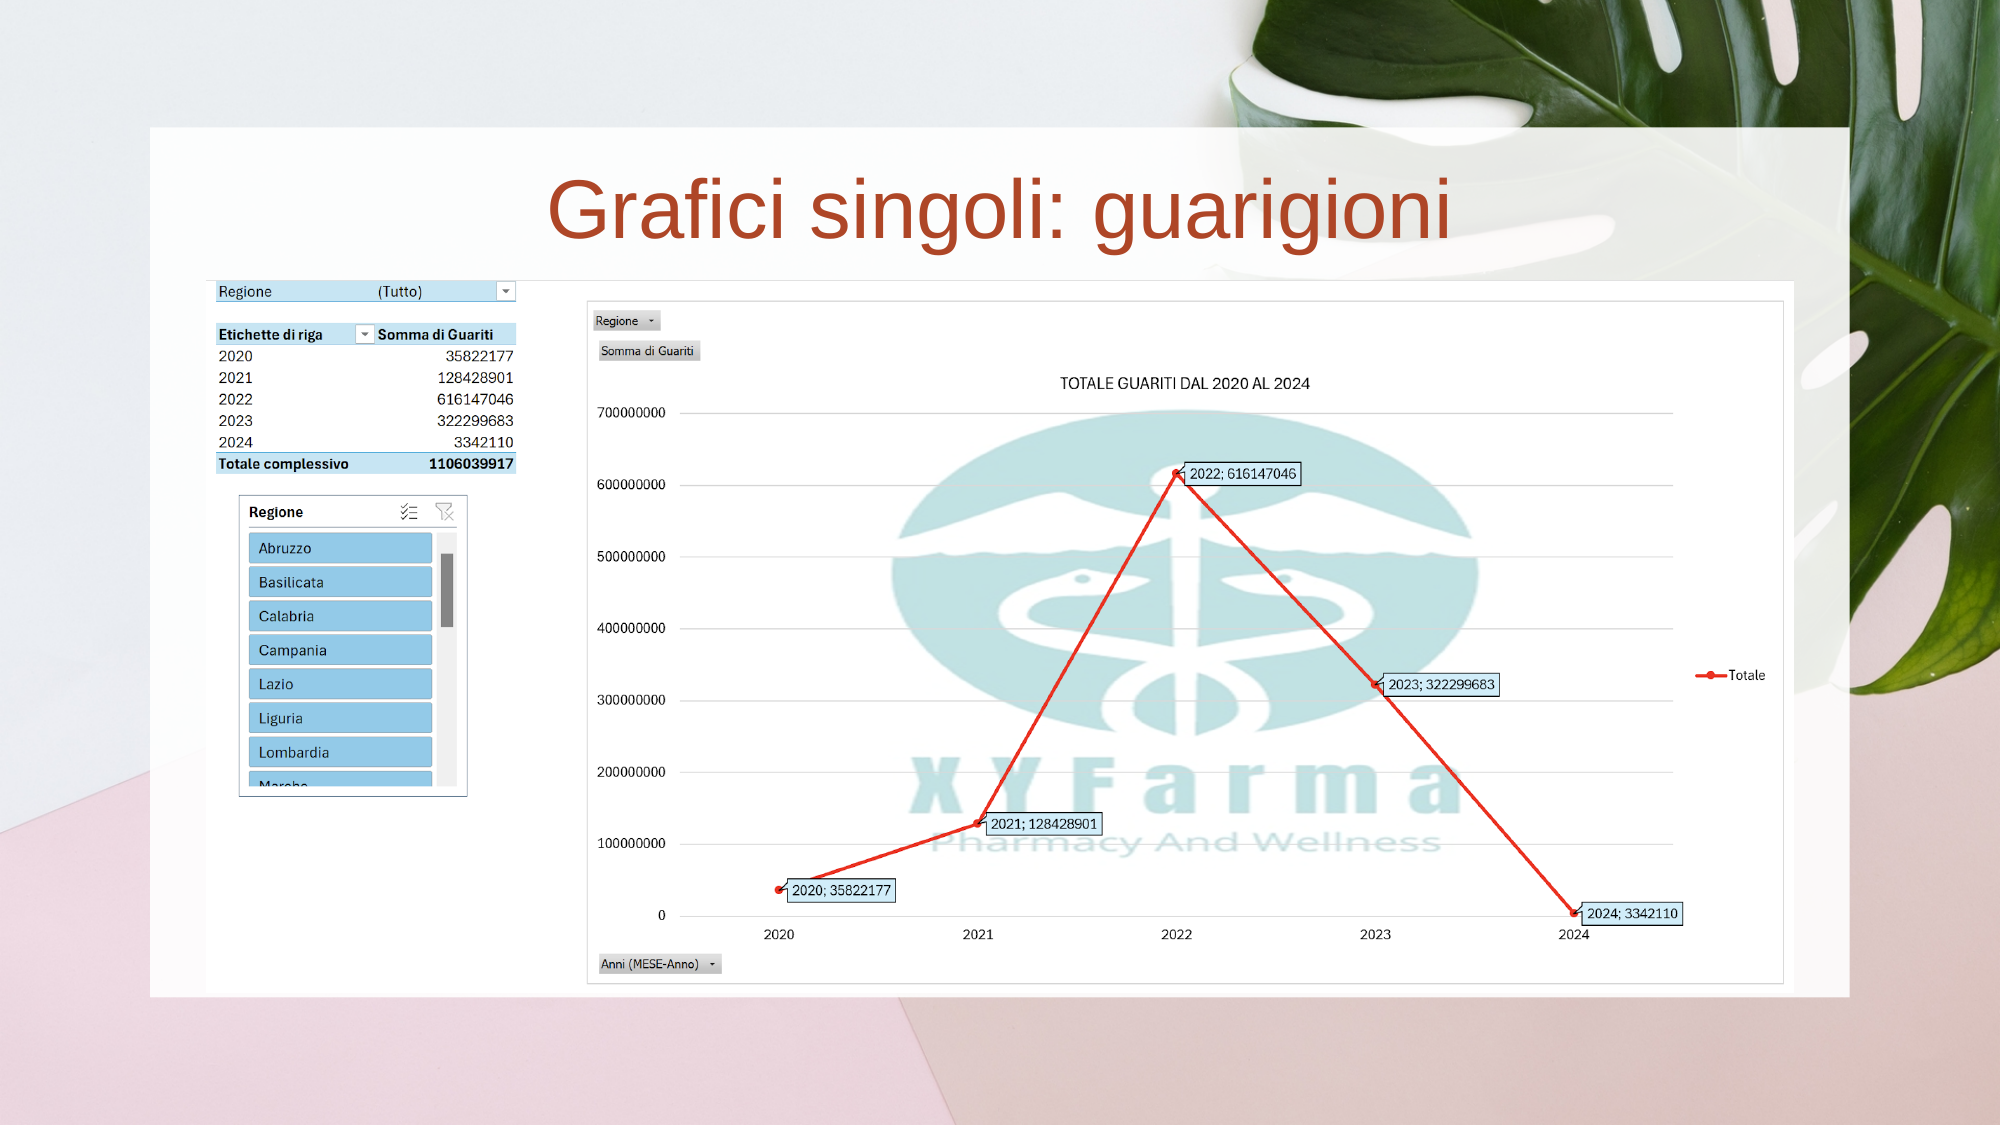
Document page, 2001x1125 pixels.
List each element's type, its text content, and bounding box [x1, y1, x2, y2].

picture [0, 0, 2000, 1125]
text_box Grafici singoli: guarigioni [174, 157, 1825, 267]
